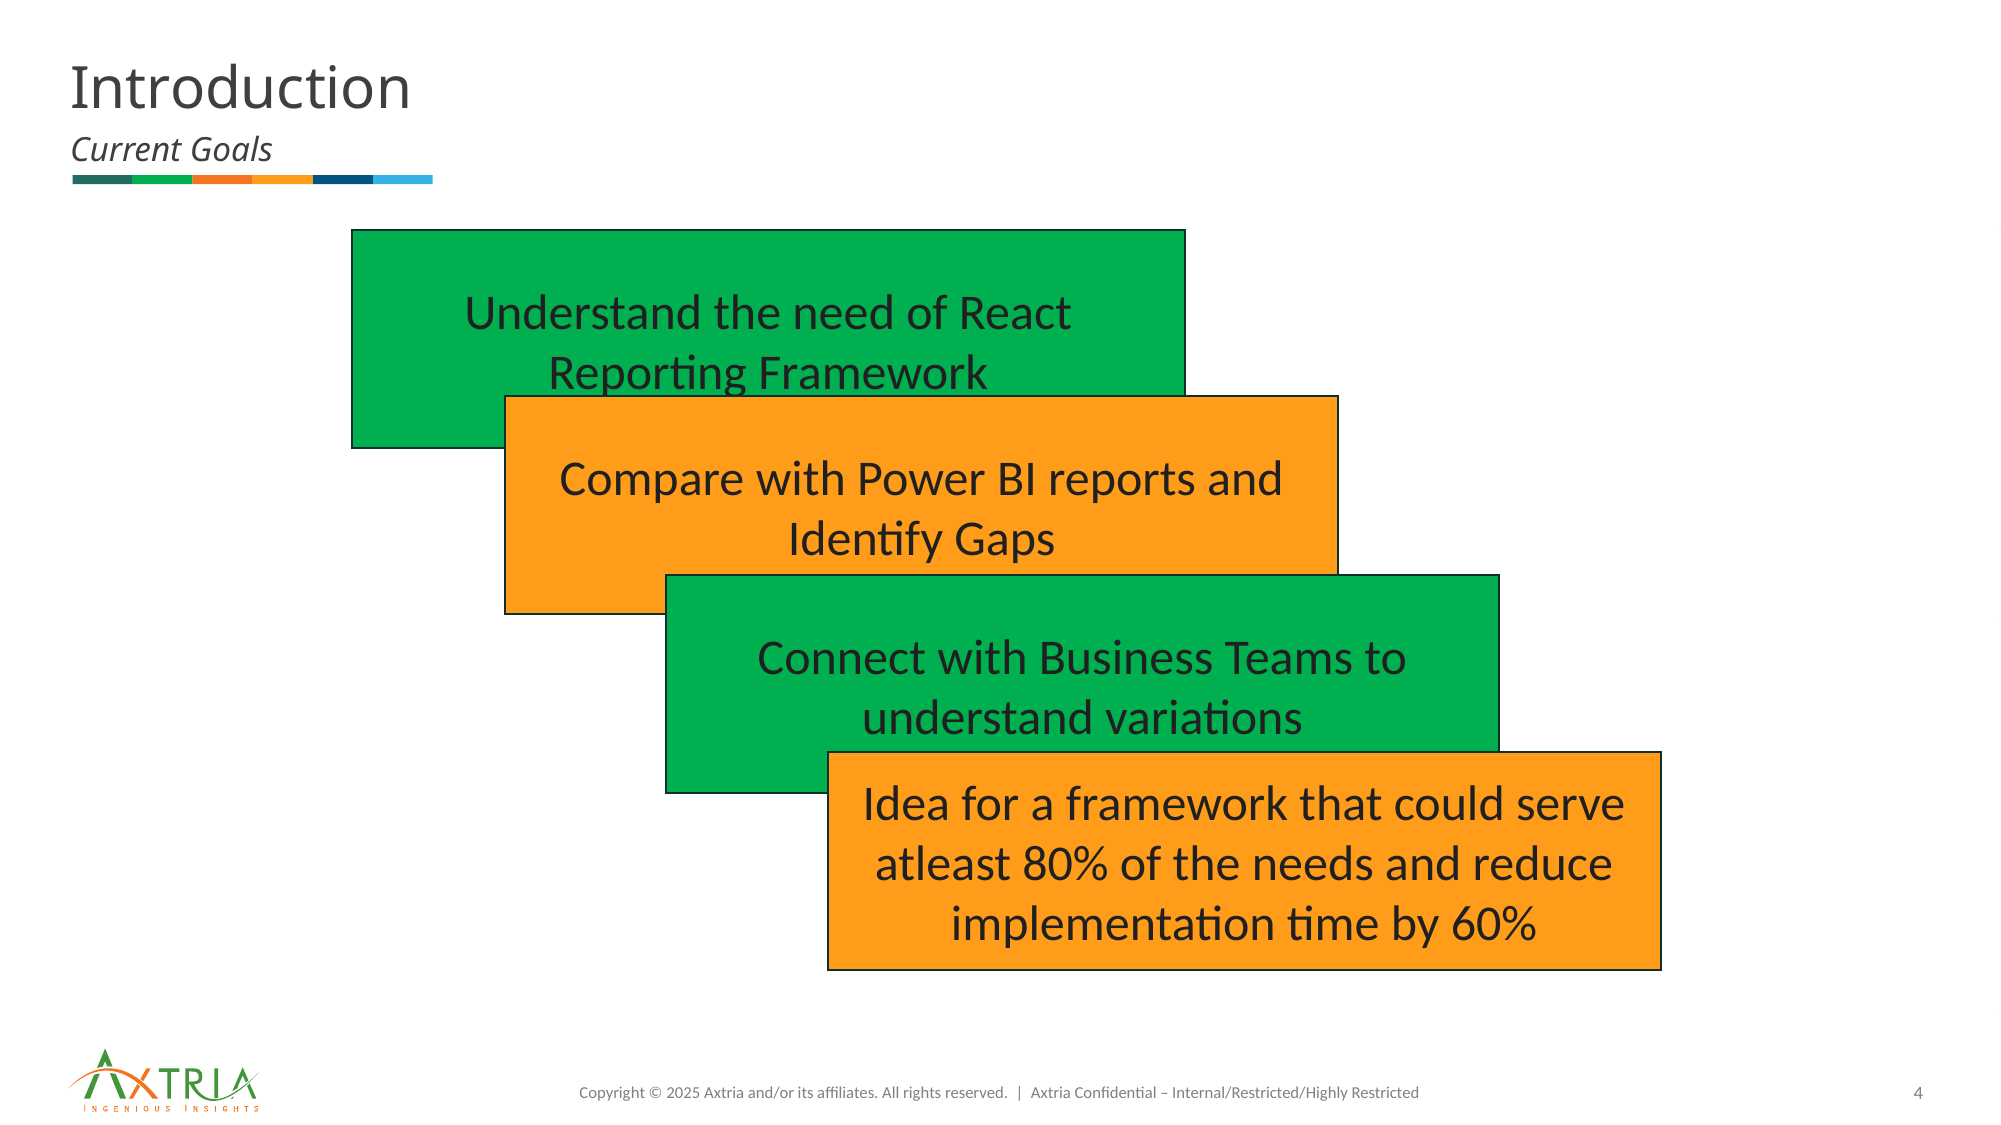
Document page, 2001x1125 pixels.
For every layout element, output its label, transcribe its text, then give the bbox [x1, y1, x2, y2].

subtitle Current Goals [70, 127, 1903, 175]
text_box Idea for a framework that could serve atleast 80% of the needs and reduce implementation time by 60% [827, 751, 1662, 971]
text_box Connect with Business Teams to understand variations [665, 574, 1500, 794]
text_box Compare with Power BI reports and Identify Gaps [504, 395, 1339, 615]
title Introduction [70, 0, 1900, 127]
text_box Understand the need of React Reporting Framework [351, 229, 1186, 449]
